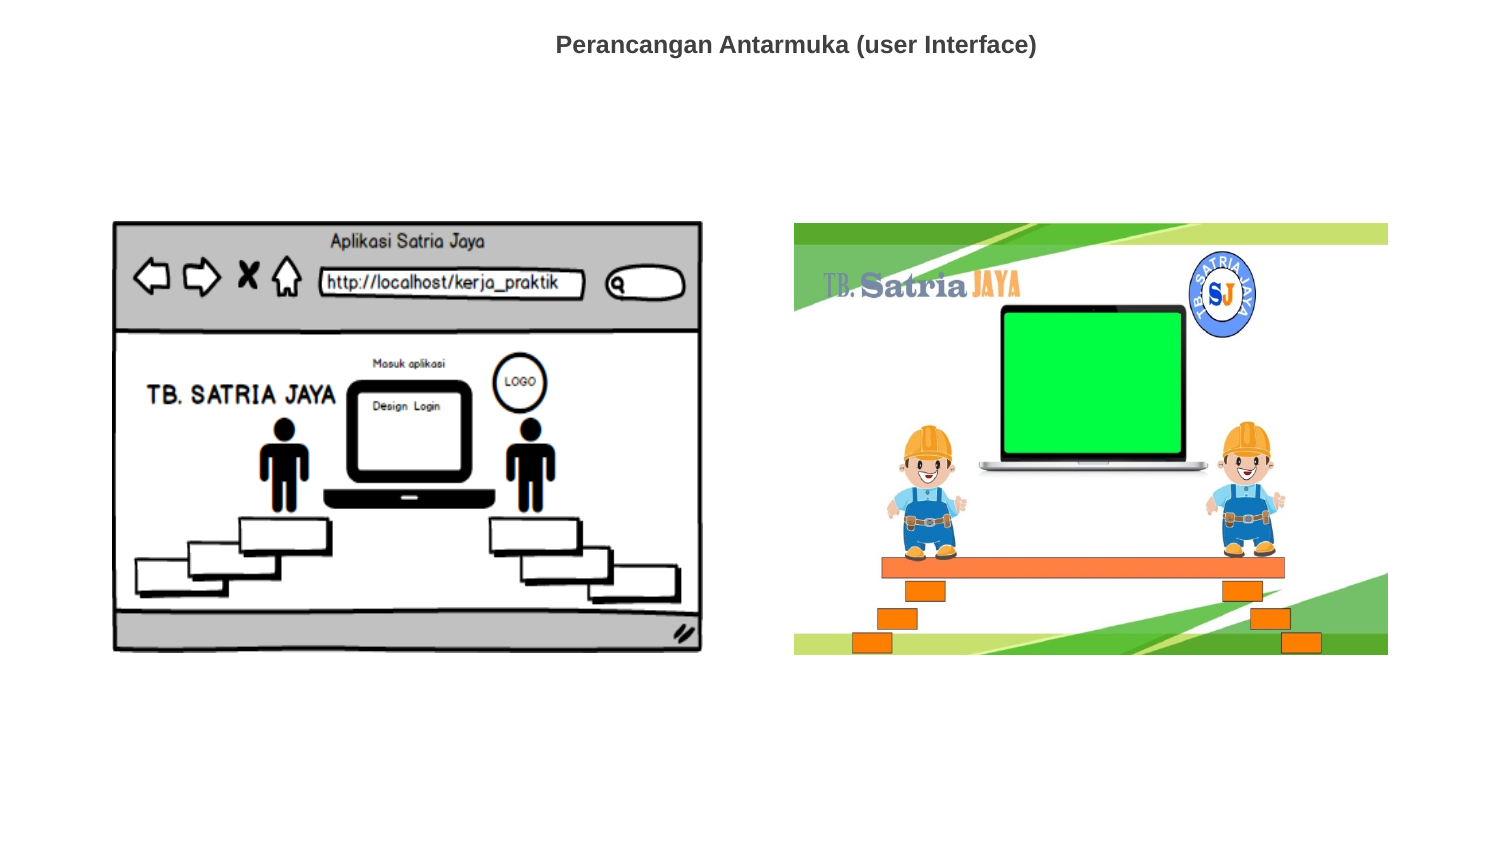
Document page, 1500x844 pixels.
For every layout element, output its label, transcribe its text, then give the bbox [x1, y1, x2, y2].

picture [88, 198, 703, 656]
picture [793, 223, 1388, 656]
text_box Perancangan Antarmuka (user Interface) [536, 21, 1057, 66]
